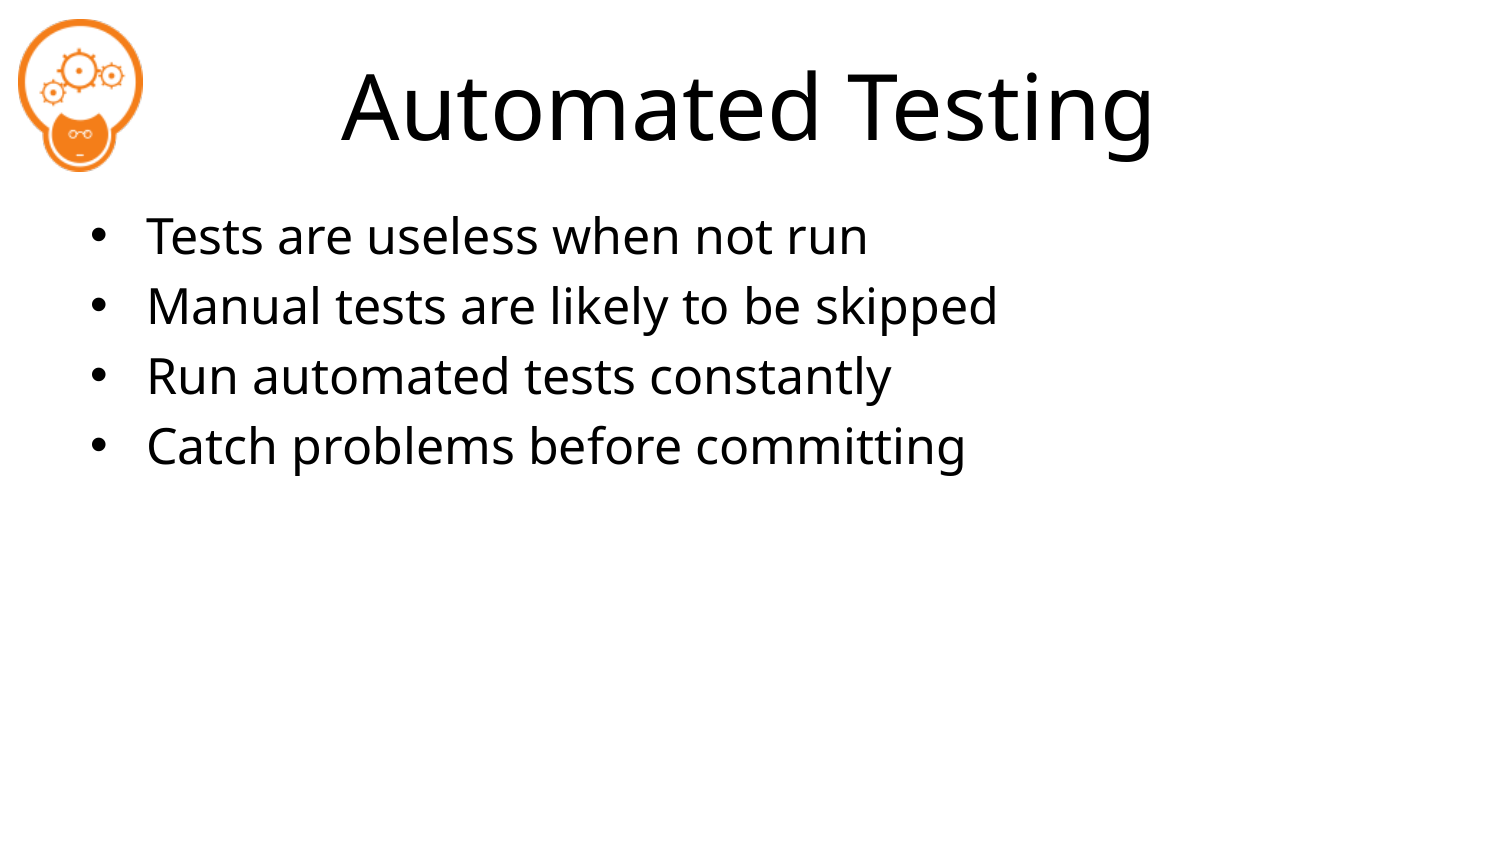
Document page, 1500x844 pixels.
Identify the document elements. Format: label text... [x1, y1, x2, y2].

picture [18, 19, 143, 172]
title Automated Testing [75, 33, 1425, 175]
list Tests are useless when not run Manual tests are likely to be skipped Run automated tests constantly Catch problems before committing [75, 196, 1425, 754]
